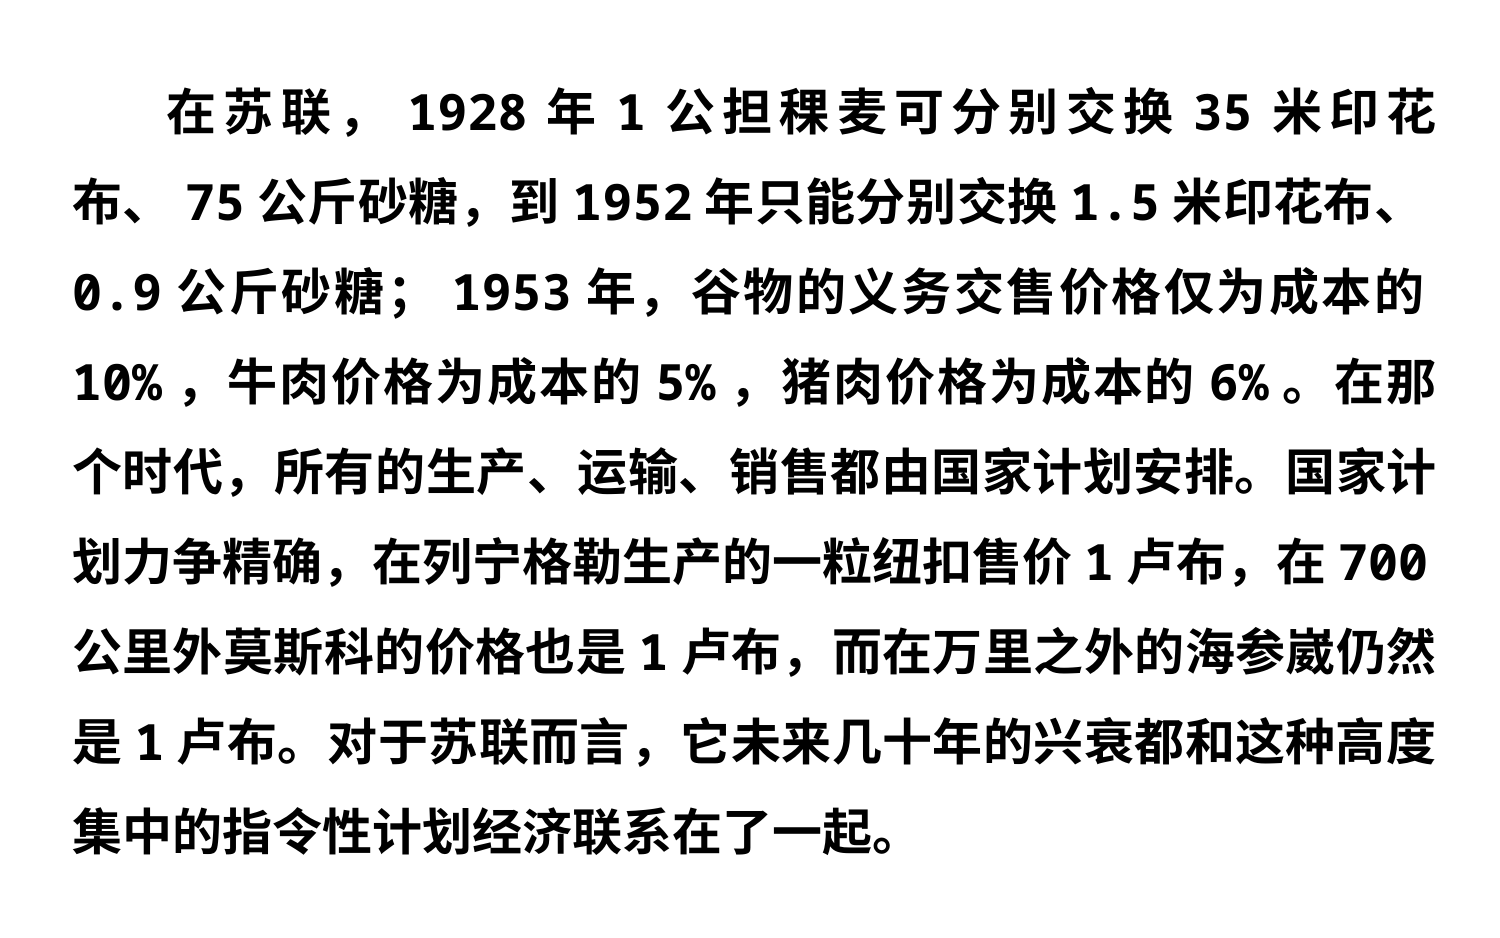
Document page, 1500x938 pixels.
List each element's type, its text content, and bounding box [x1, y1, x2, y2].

text_box 在苏联，1928年1公担稞麦可分别交换35米印花布、75公斤砂糖，到1952年只能分别交换1.5米印花布、0.9公斤砂糖；1953年，谷物的义务交售价格仅为成本的10%，牛肉价格为成本的5%，猪肉价格为成本的6%。在那个时代，所有的生产、运输、销售都由国家计划安排。国家计划力争精确，在列宁格勒生产的一粒纽扣售价1卢布，在700公里外莫斯科的价格也是1卢布，而在万里之外的海参崴仍然是1卢布。对于苏联而言，它未来几十年的兴衰都和这种高度集中的指令性计划经济联系在了一起。 [57, 43, 1452, 869]
